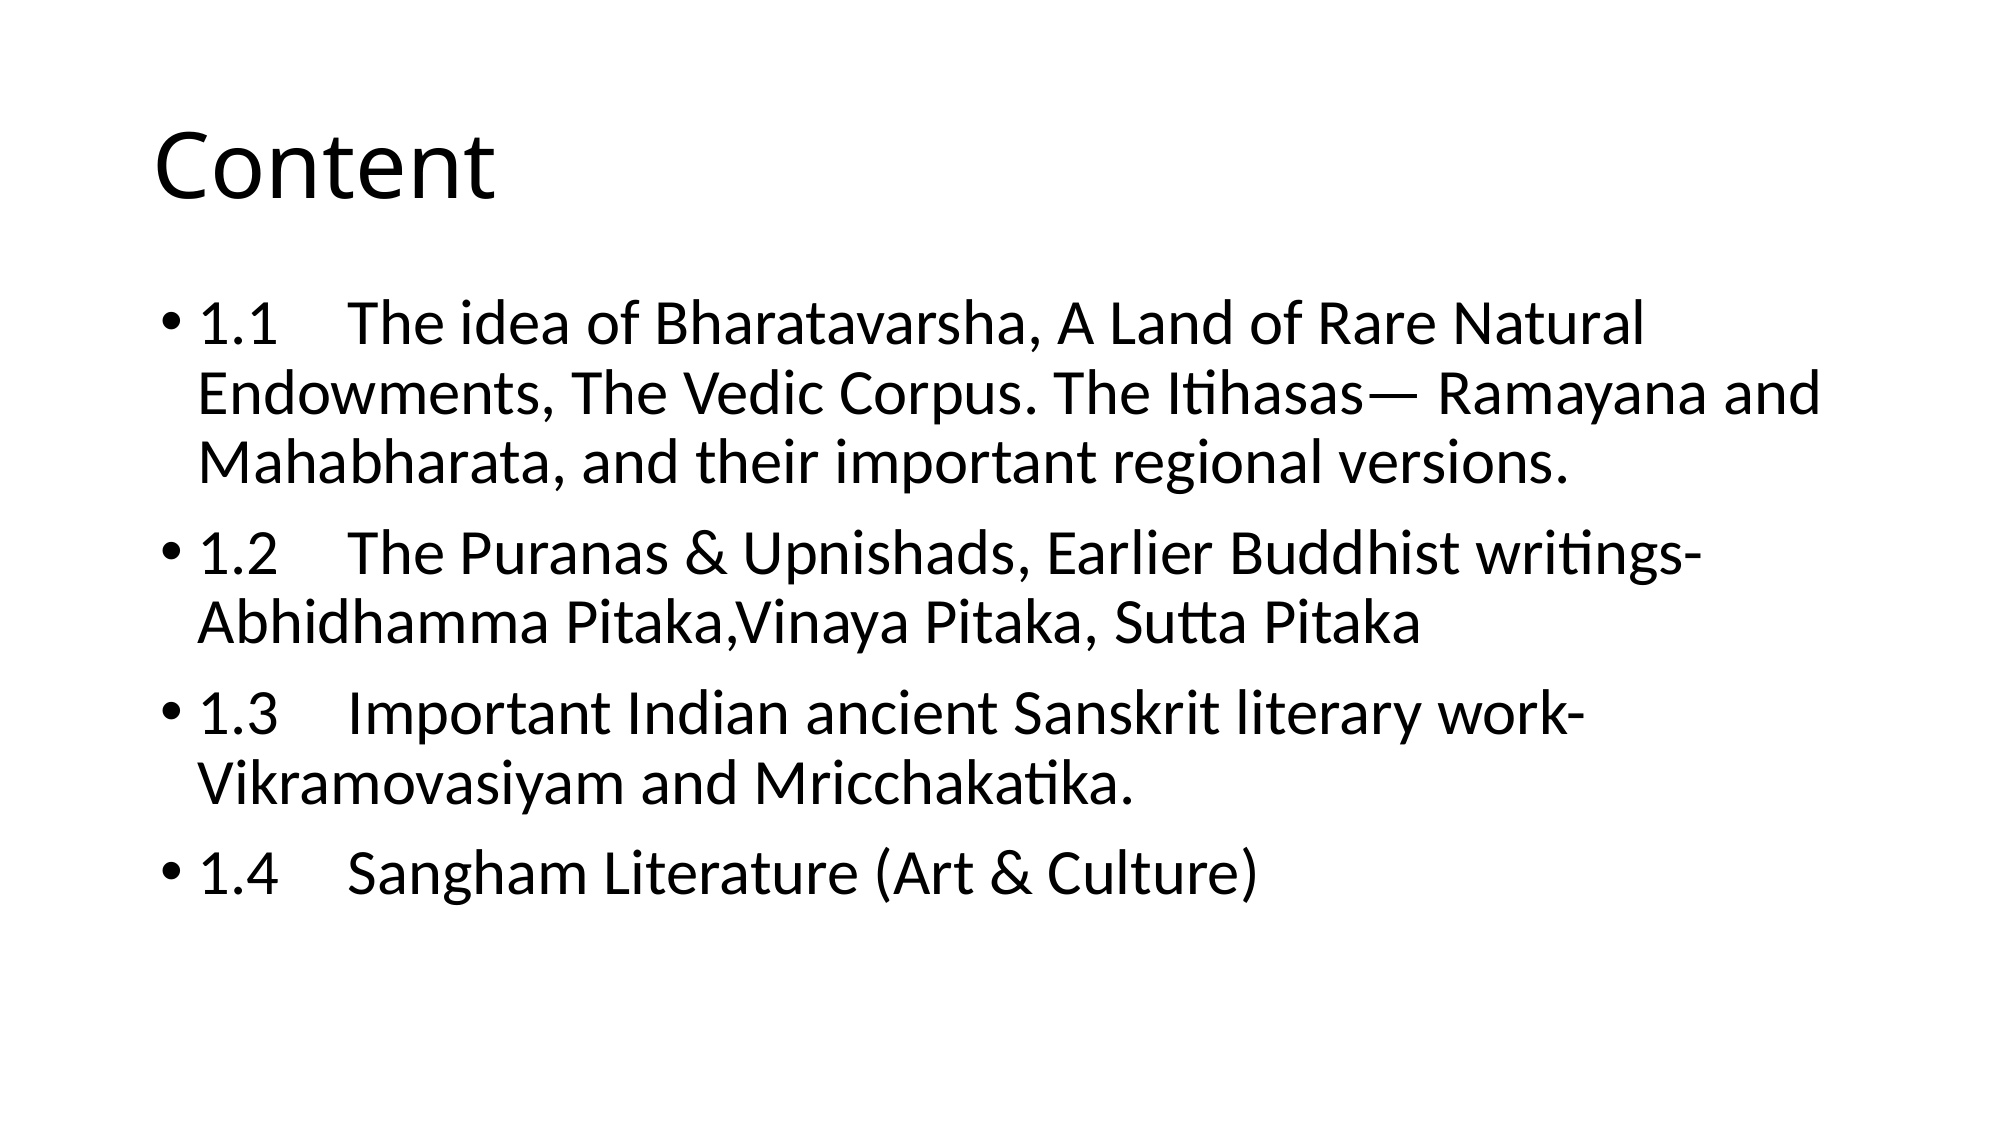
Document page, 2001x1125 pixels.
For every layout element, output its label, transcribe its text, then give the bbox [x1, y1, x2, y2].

list 1.1 The idea of Bharatavarsha, A Land of Rare Natural Endowments, The Vedic Corpus. The Itihasas— Ramayana and Mahabharata, and their important regional versions. 1.2 The Puranas & Upnishads, Earlier Buddhist writings- Abhidhamma Pitaka,Vinaya Pitaka, Sutta Pitaka 1.3 Important Indian ancient Sanskrit literary work-Vikramovasiyam and Mricchakatika. 1.4 Sangham Literature (Art & Culture) [145, 281, 1937, 1047]
title Content [137, 59, 1863, 278]
